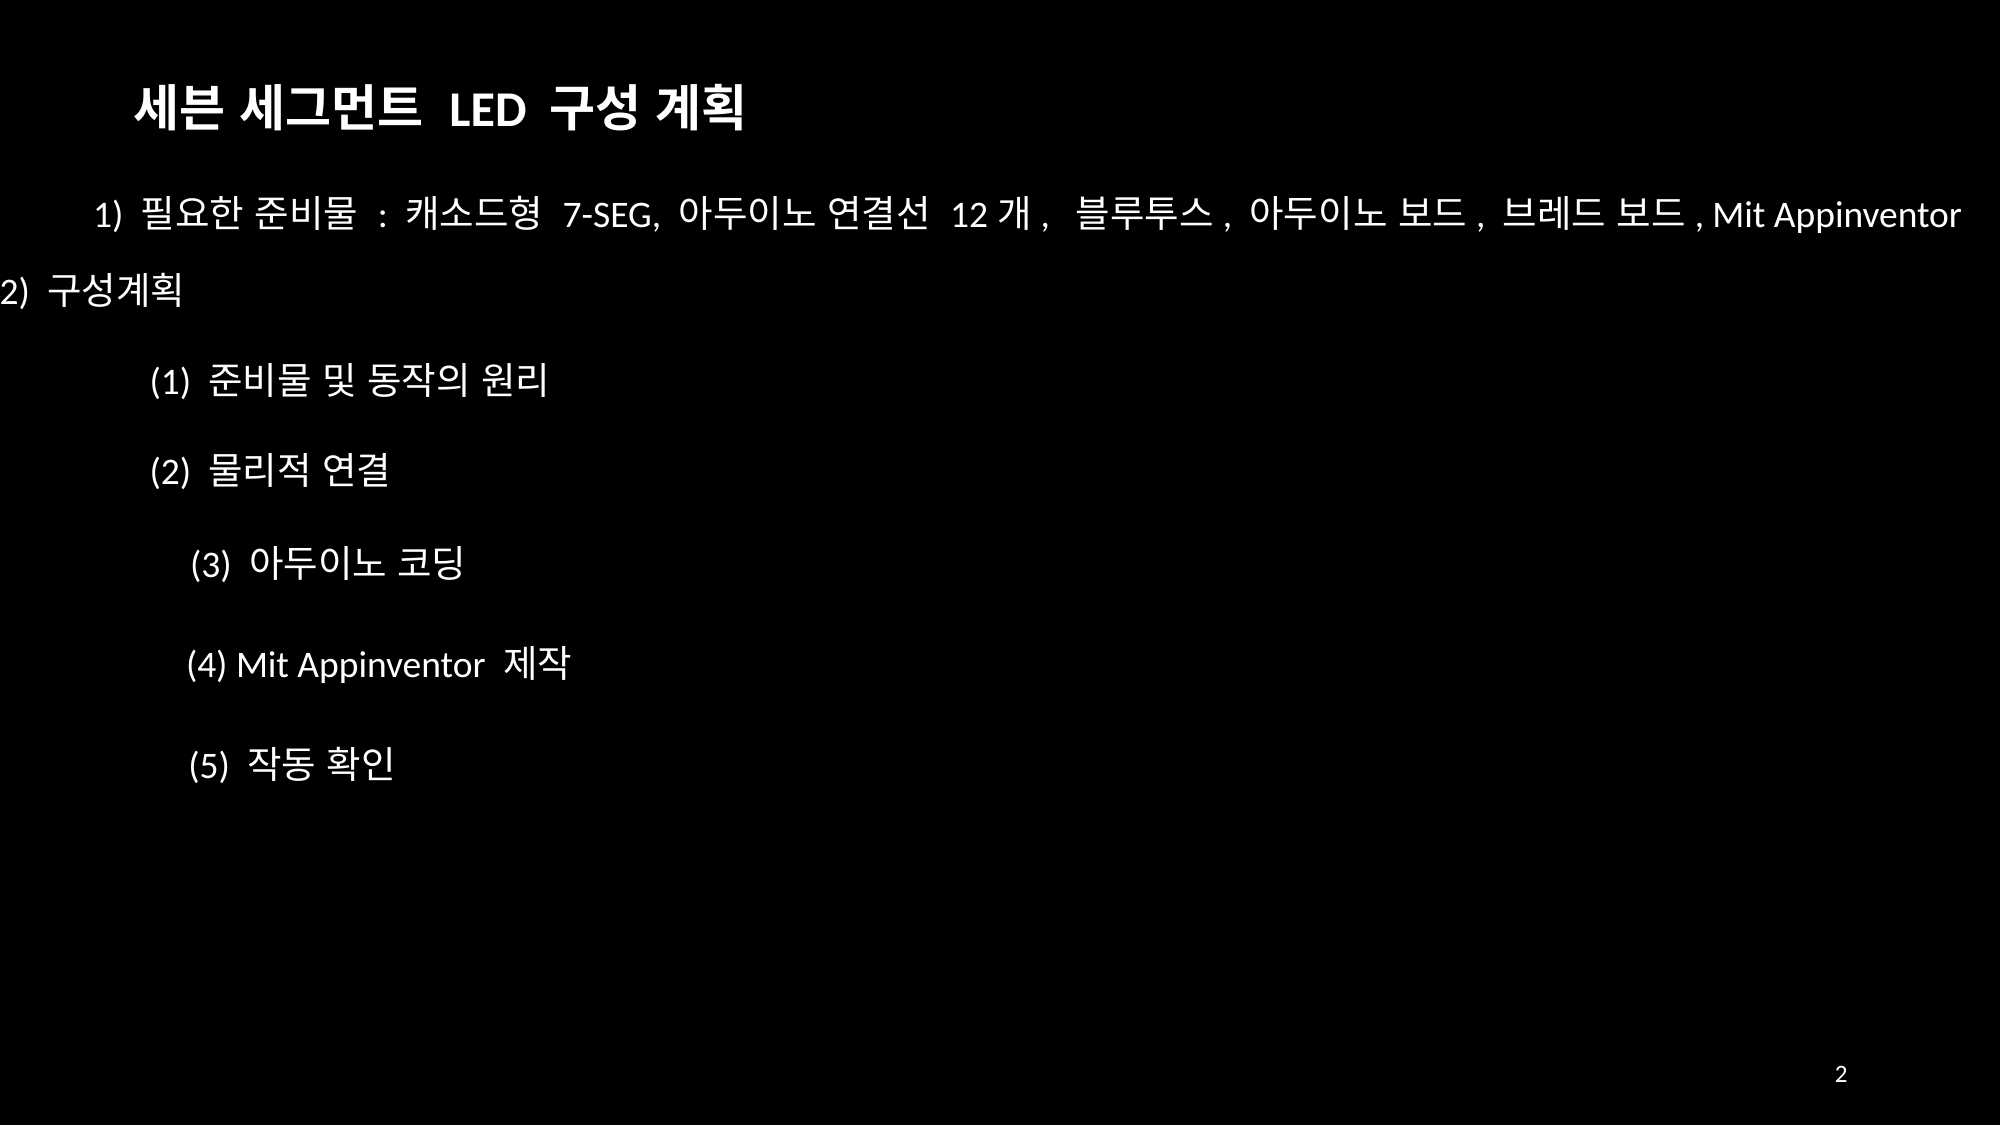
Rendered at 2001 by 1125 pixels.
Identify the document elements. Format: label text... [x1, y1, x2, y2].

text_box 1) 필요한 준비물 : 캐소드형 7-SEG, 아두이노 연결선 12개, 블루투스, 아두이노 보드, 브레드 보드, Mit Appinventor [78, 182, 1986, 243]
text_box 세븐 세그먼트 LED 구성 계획 [95, 69, 763, 145]
text_box (4) Mit Appinventor 제작 [171, 633, 588, 693]
text_box (3) 아두이노 코딩 [175, 532, 482, 592]
slide_number 2 [1412, 1042, 1863, 1103]
text_box 2) 구성계획 (1) 준비물 및 동작의 원리 (2) 물리적 연결 [0, 259, 765, 500]
text_box (5) 작동 확인 [173, 733, 411, 794]
